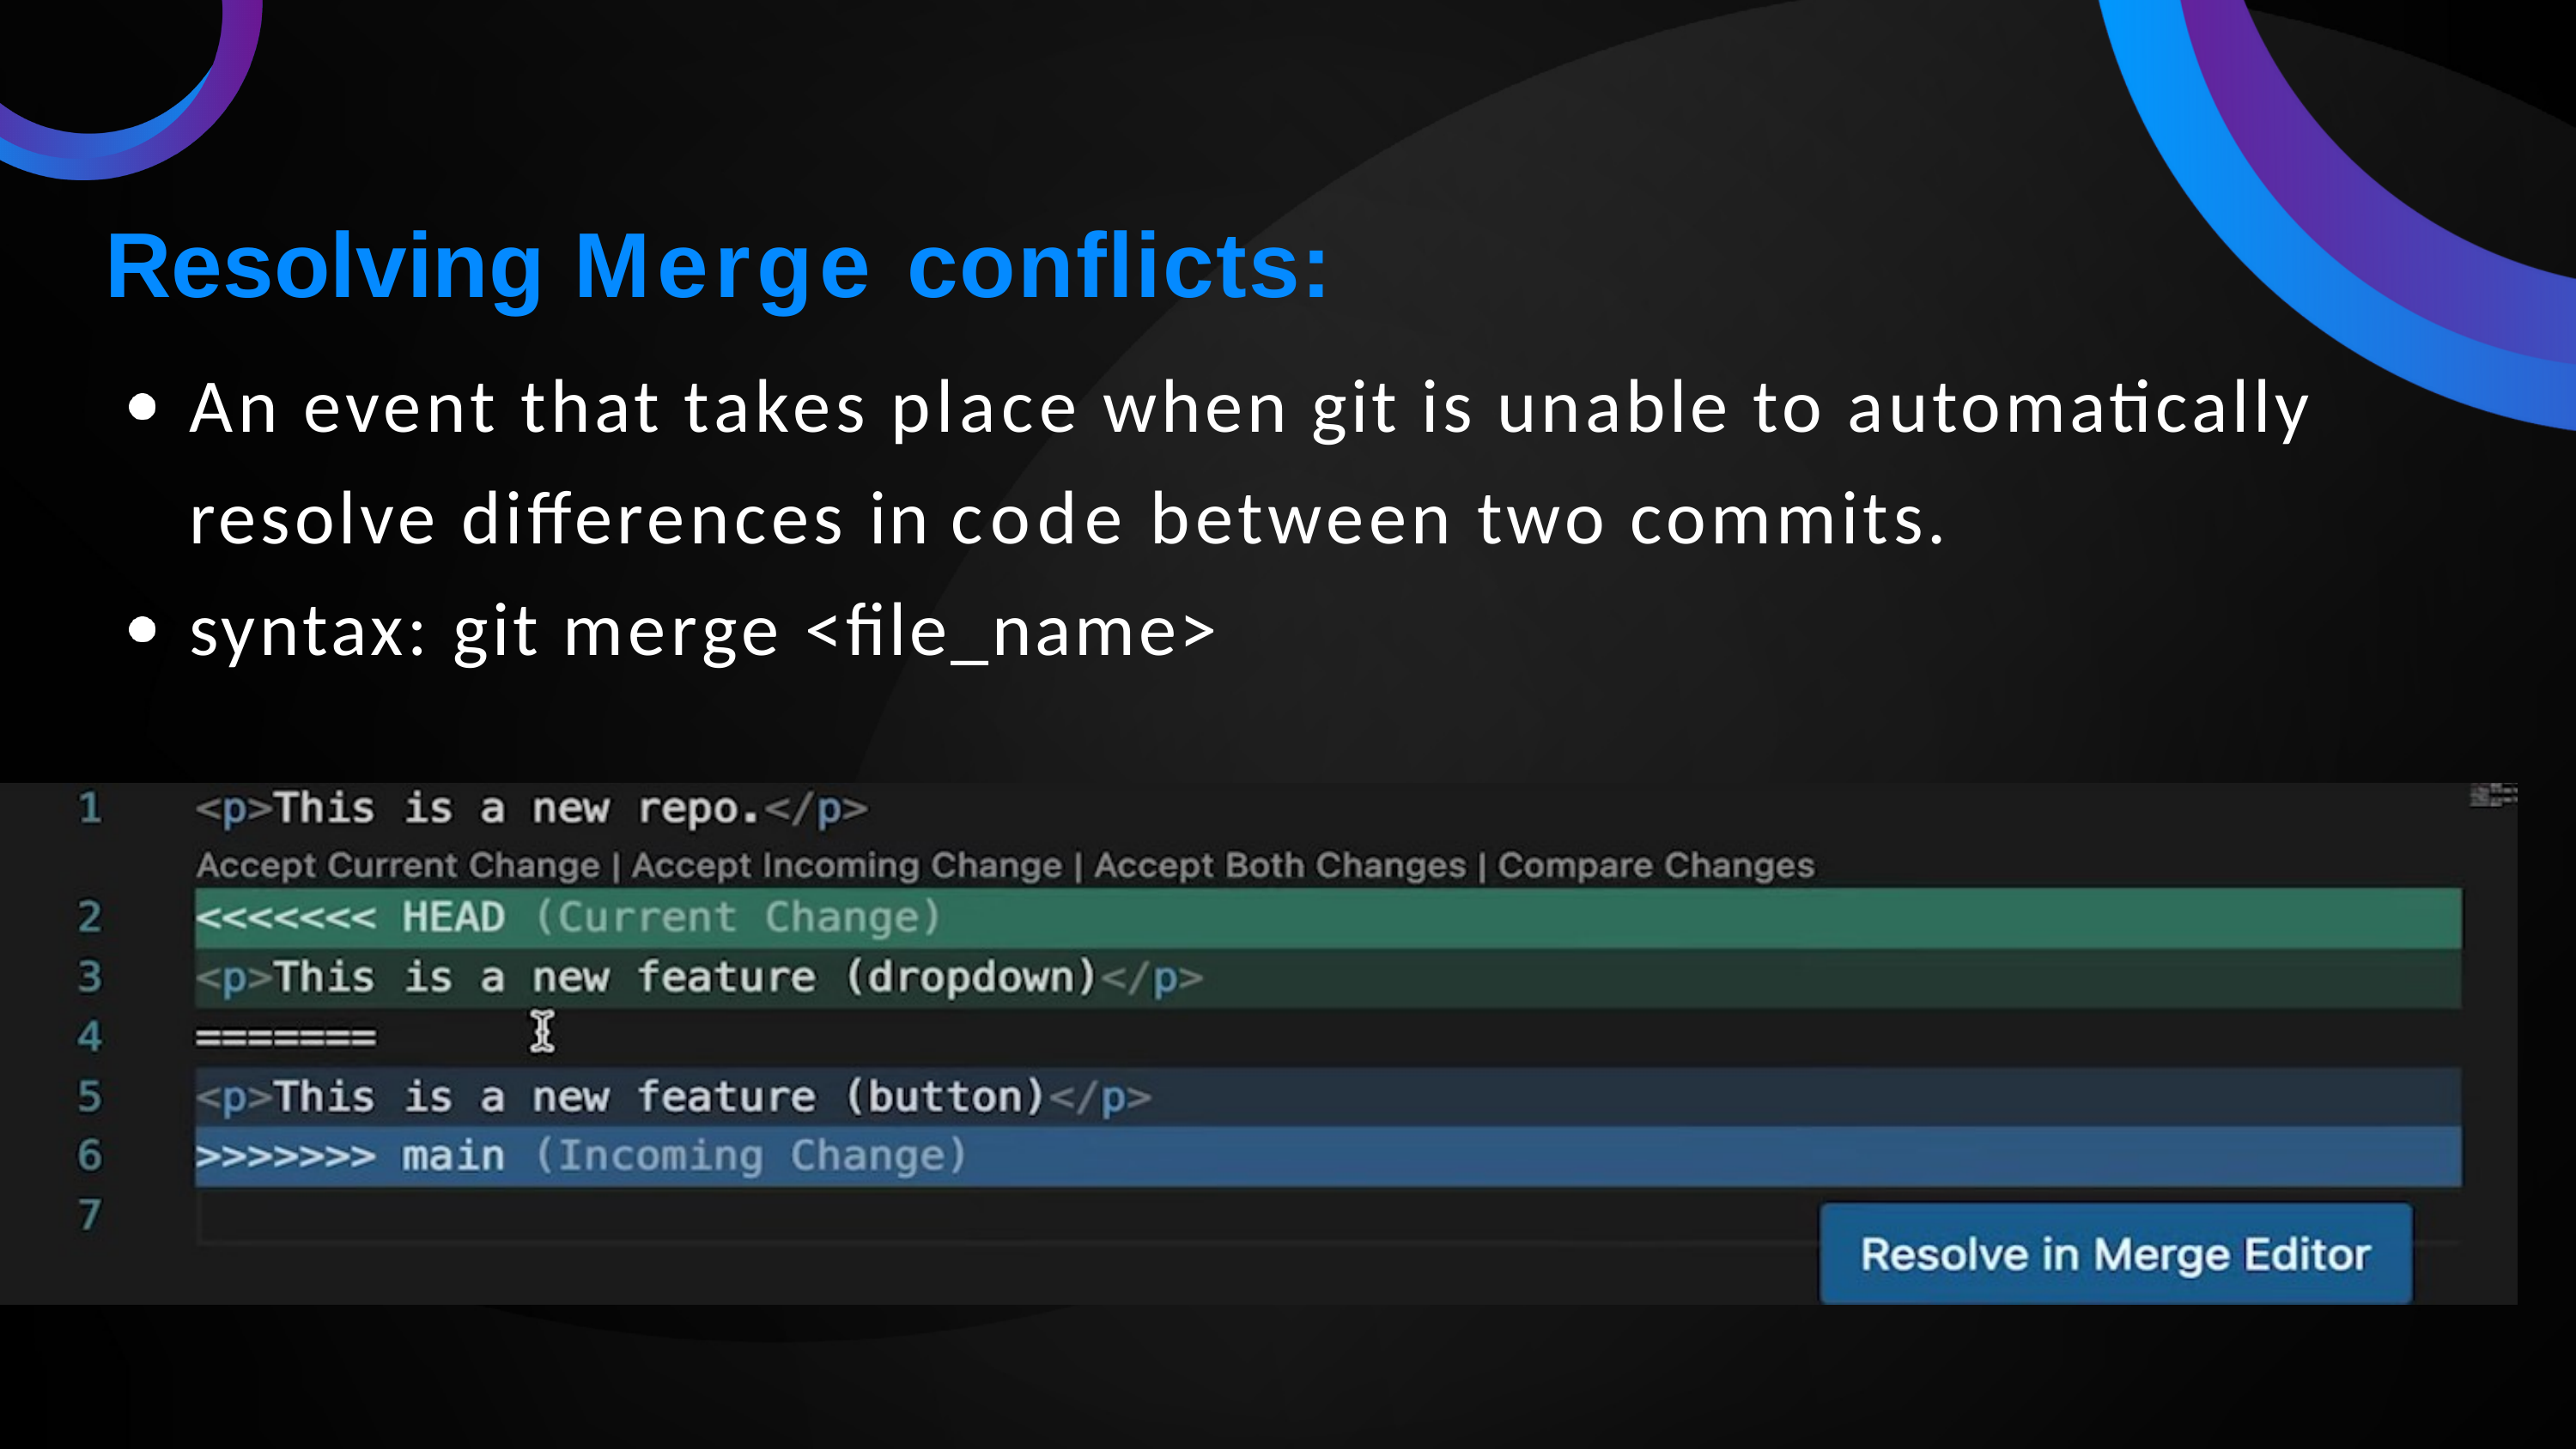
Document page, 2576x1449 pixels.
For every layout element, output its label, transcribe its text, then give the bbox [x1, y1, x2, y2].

picture [0, 0, 2576, 1449]
title Resolving Merge conflicts: [103, 203, 1346, 448]
text_box An event that takes place when git is unable to automatically resolve differences in code between two commits. syntax: git merge <file_name> [187, 335, 2344, 670]
